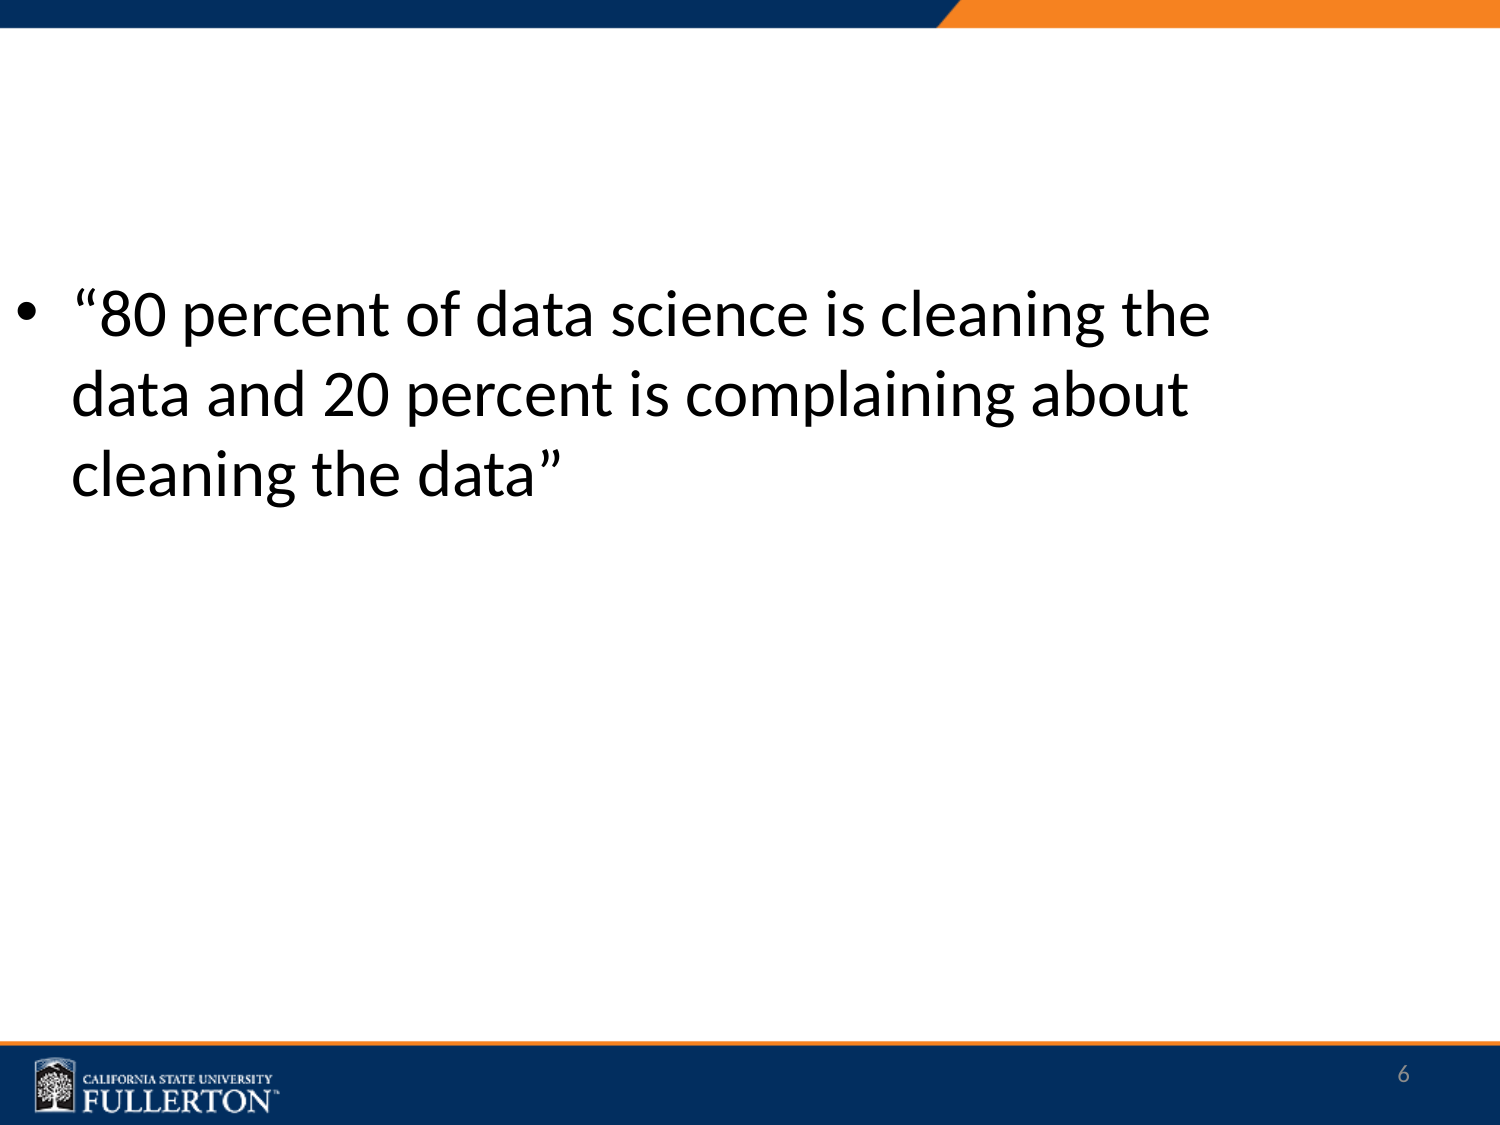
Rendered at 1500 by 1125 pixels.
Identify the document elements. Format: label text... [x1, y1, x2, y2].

list “80 percent of data science is cleaning the data and 20 percent is complaining about cleaning the data” [0, 262, 1350, 1005]
picture [0, 0, 1500, 1125]
slide_number 6 [1074, 1042, 1425, 1103]
